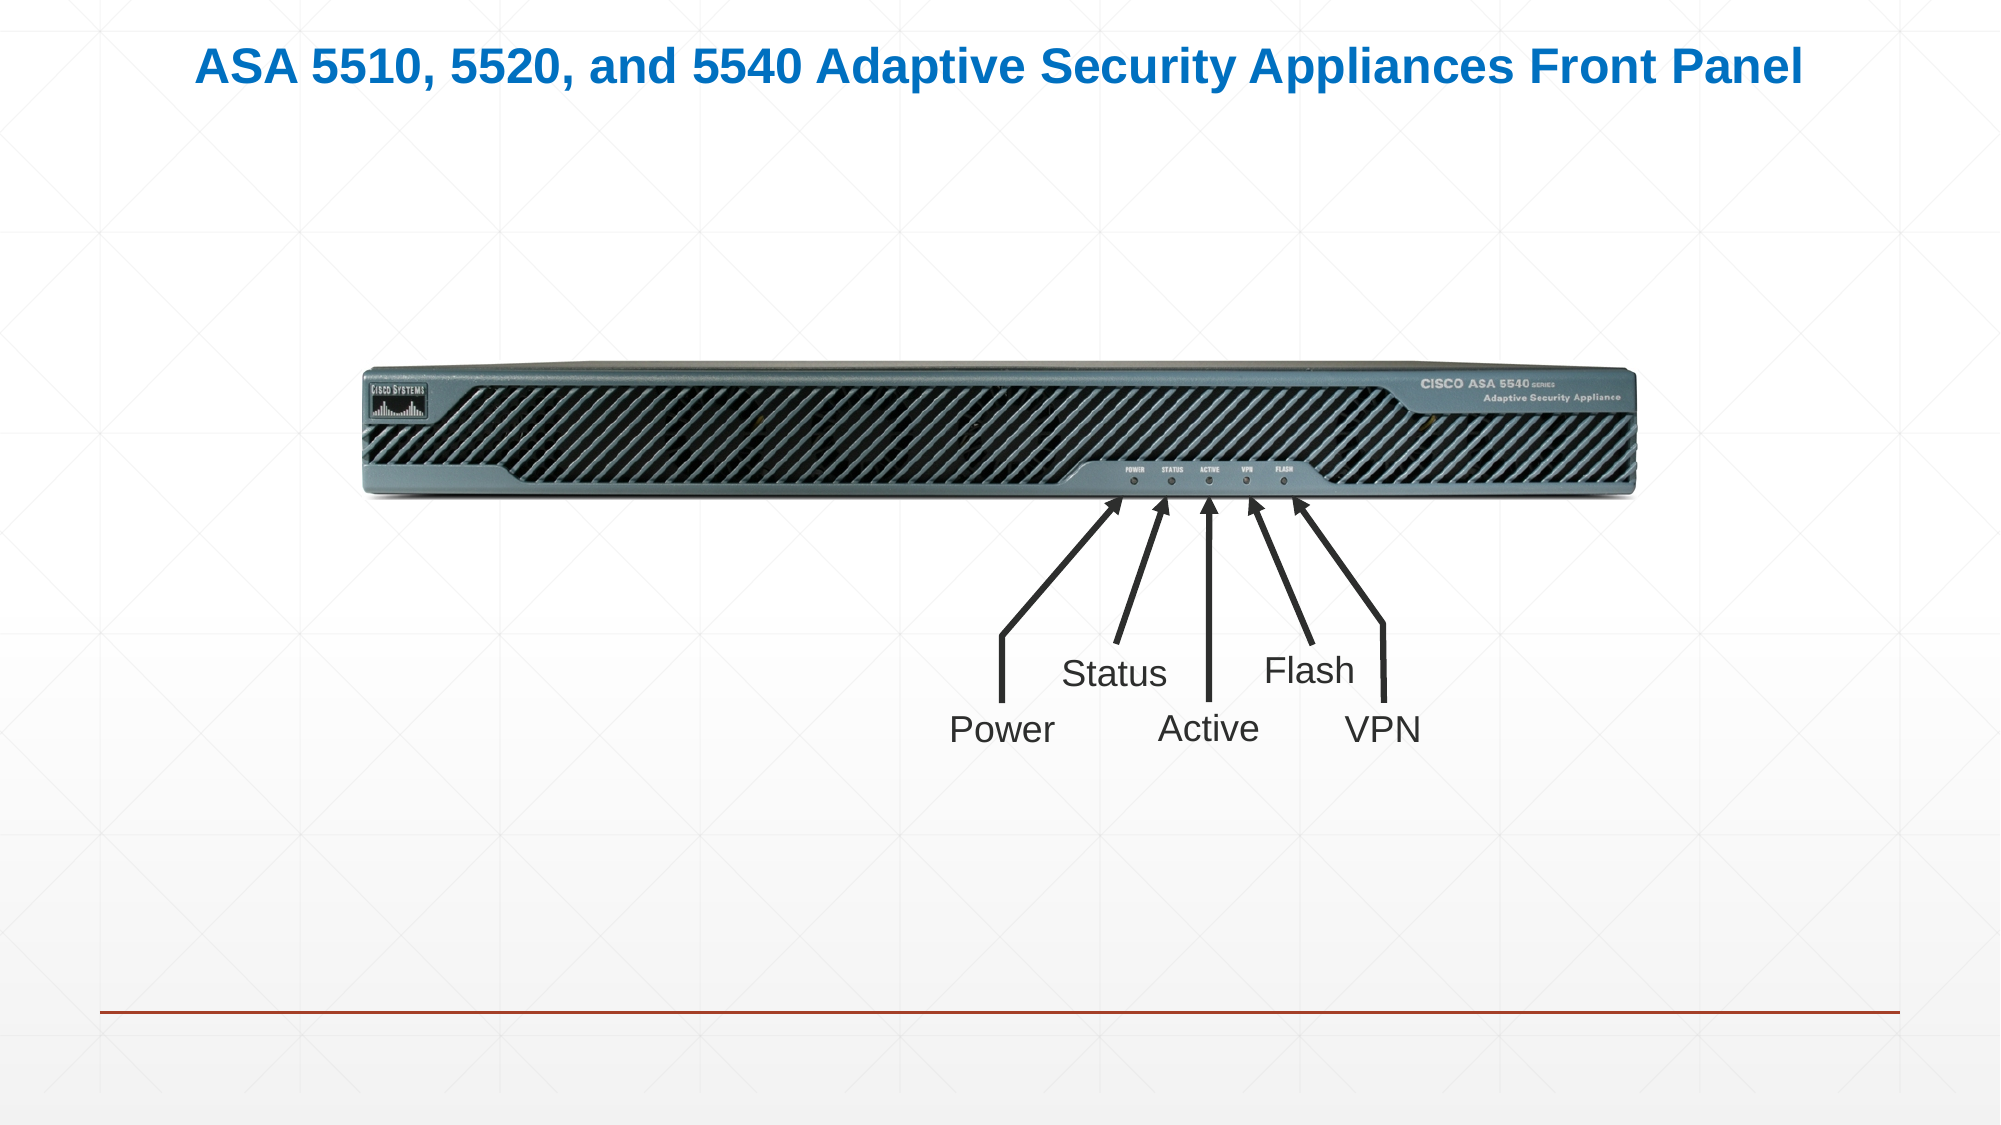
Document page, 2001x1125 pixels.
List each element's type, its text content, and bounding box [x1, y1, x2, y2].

text_box [1115, 500, 1169, 644]
picture [362, 360, 1638, 500]
text_box Power [934, 697, 1071, 757]
text_box [1001, 500, 1123, 697]
text_box [1202, 500, 1216, 703]
text_box [1292, 500, 1384, 697]
text_box [1248, 500, 1313, 646]
text_box VPN [1329, 697, 1437, 757]
text_box Flash [1248, 638, 1371, 699]
text_box Status [1046, 641, 1183, 701]
text_box Active [1143, 697, 1275, 757]
title ASA 5510, 5520, and 5540 Adaptive Security Appliances Front Panel [0, 0, 2000, 102]
